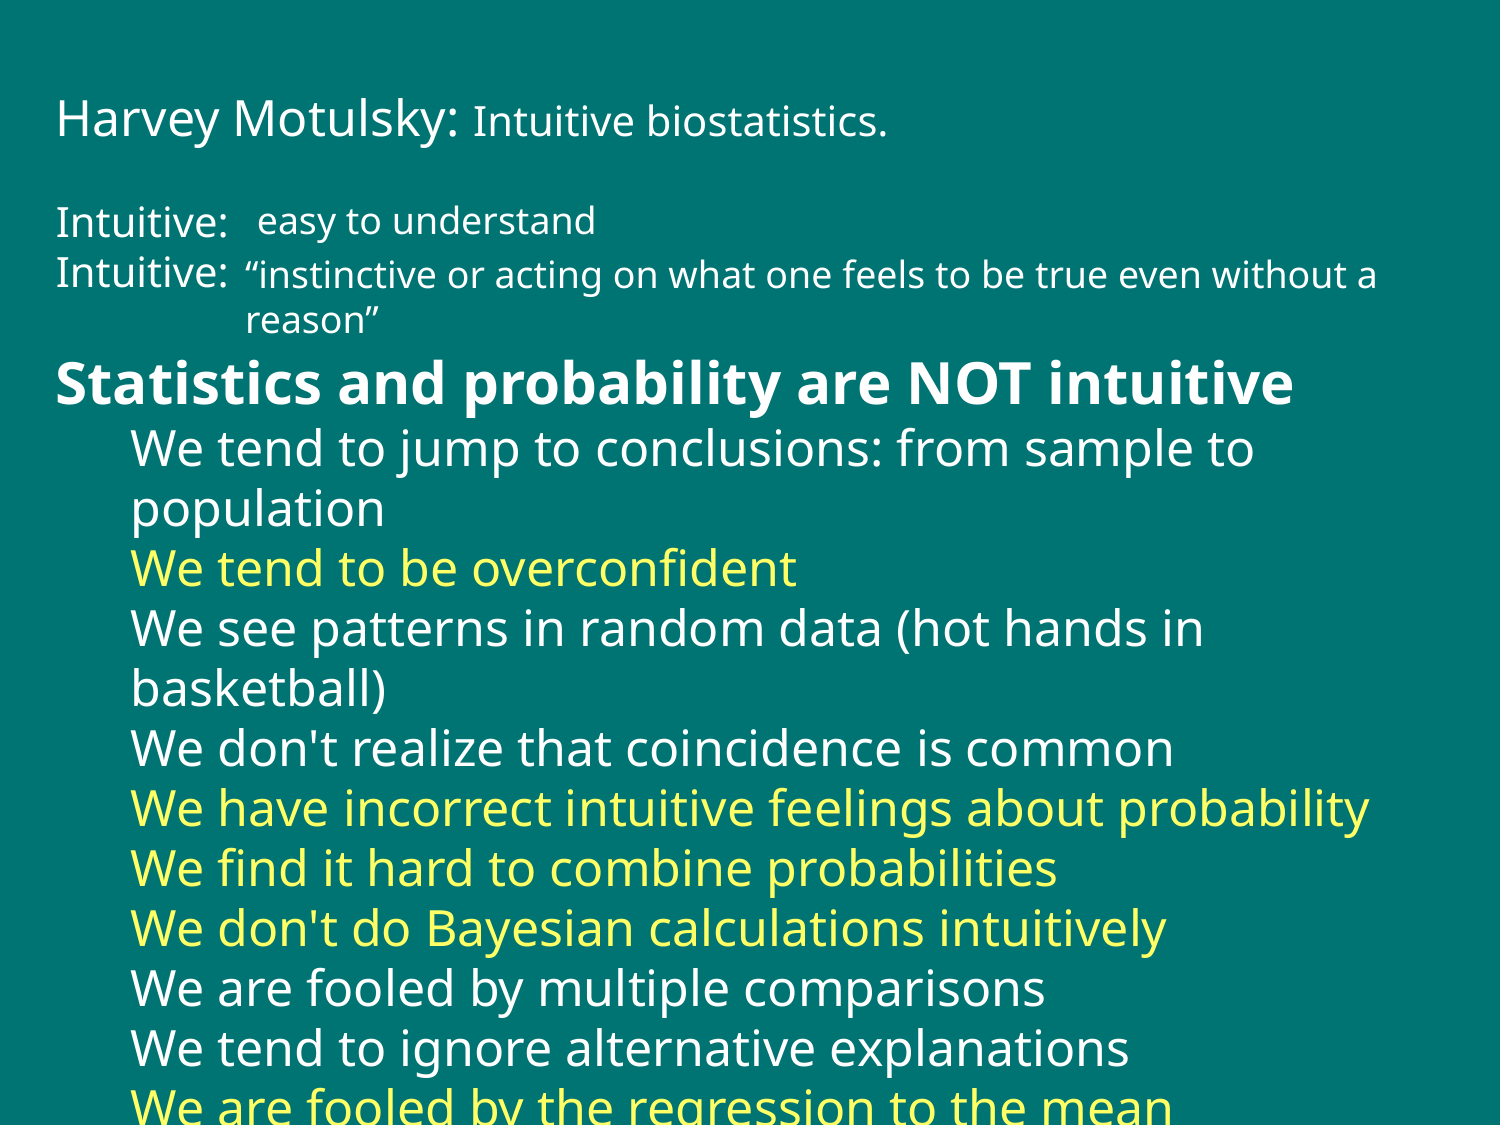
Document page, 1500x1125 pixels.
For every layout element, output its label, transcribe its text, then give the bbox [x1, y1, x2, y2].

text_box easy to understand [242, 189, 999, 243]
text_box “instinctive or acting on what one feels to be true even without a reason” [230, 243, 1483, 349]
text_box Harvey Motulsky: Intuitive biostatistics. Intuitive: Intuitive: Statistics and probability are NOT intuitive We tend to jump to conclusions: from sample to population We tend to be overconfident We see patterns in random data (hot hands in basketball) We don't realize that coincidence is common We have incorrect intuitive feelings about probability We find it hard to combine probabilities We don't do Bayesian calculations intuitively We are fooled by multiple comparisons We tend to ignore alternative explanations We are fooled by the regression to the mean We crave certainty but statistics offer probabilities [41, 78, 1483, 1125]
